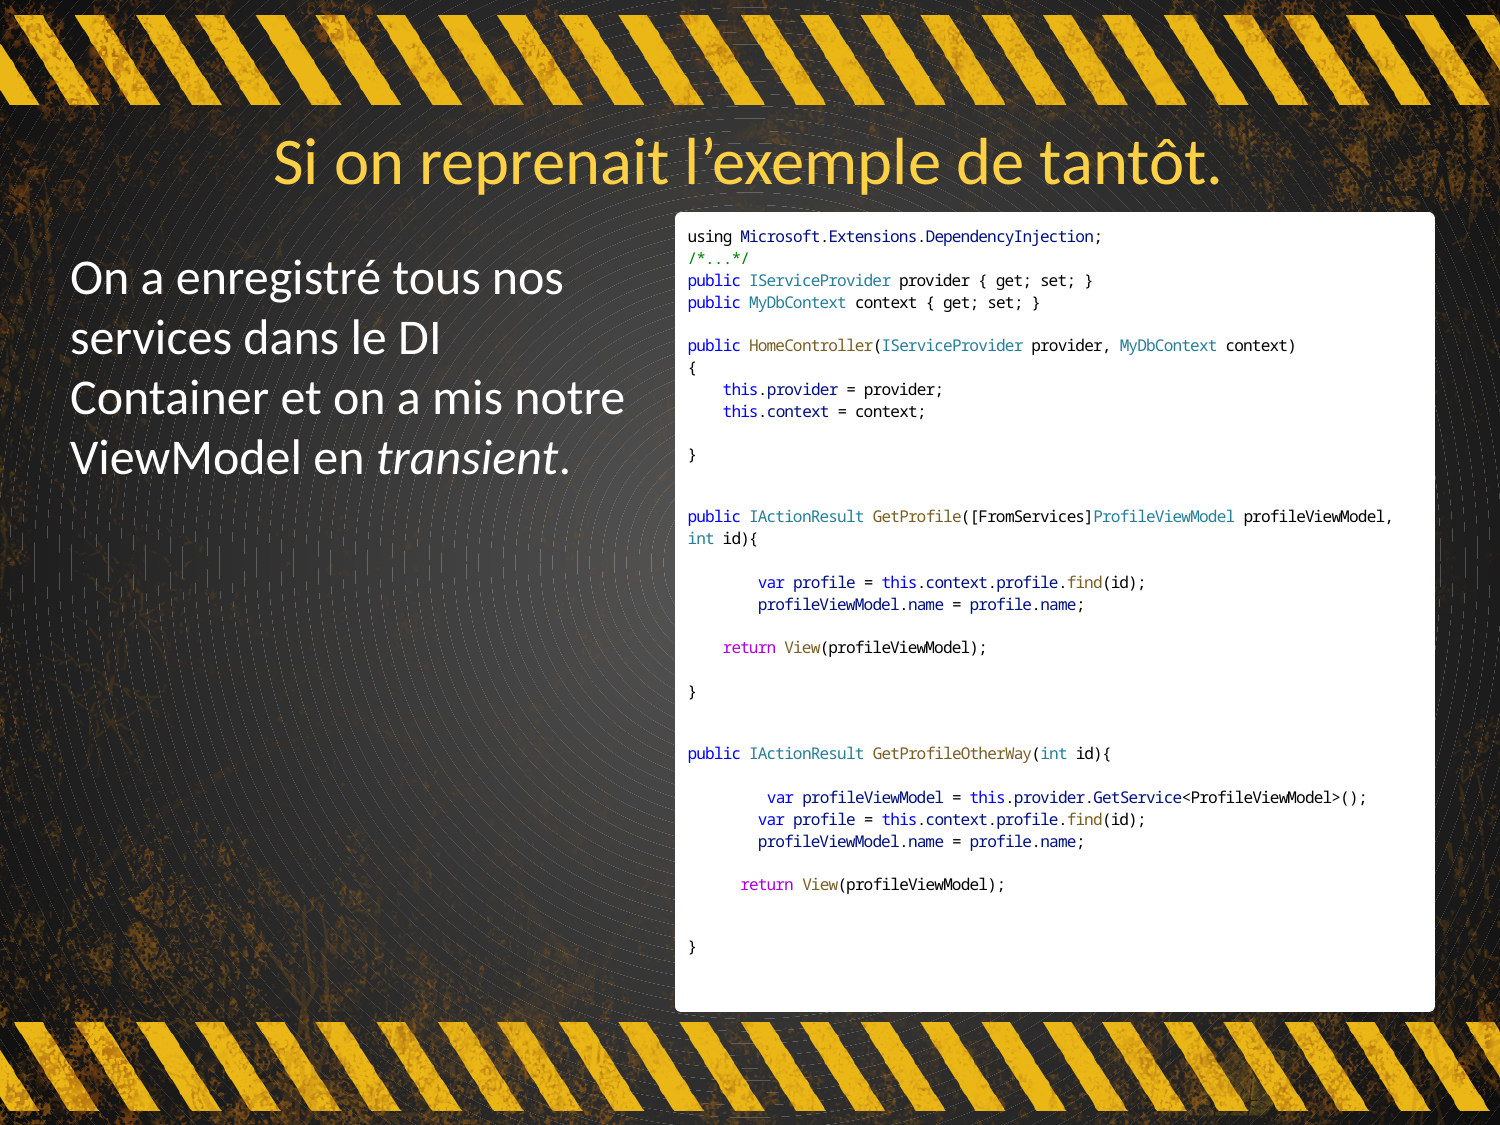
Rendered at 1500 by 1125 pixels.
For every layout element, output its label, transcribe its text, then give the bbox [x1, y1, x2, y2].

title Si on reprenait l’exemple de tantôt. [12, 37, 1500, 279]
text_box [687, 224, 1423, 1001]
picture [0, 0, 1500, 1125]
subtitle On a enregistré tous nos services dans le DI Container et on a mis notre ViewModel en transient. [55, 237, 656, 988]
